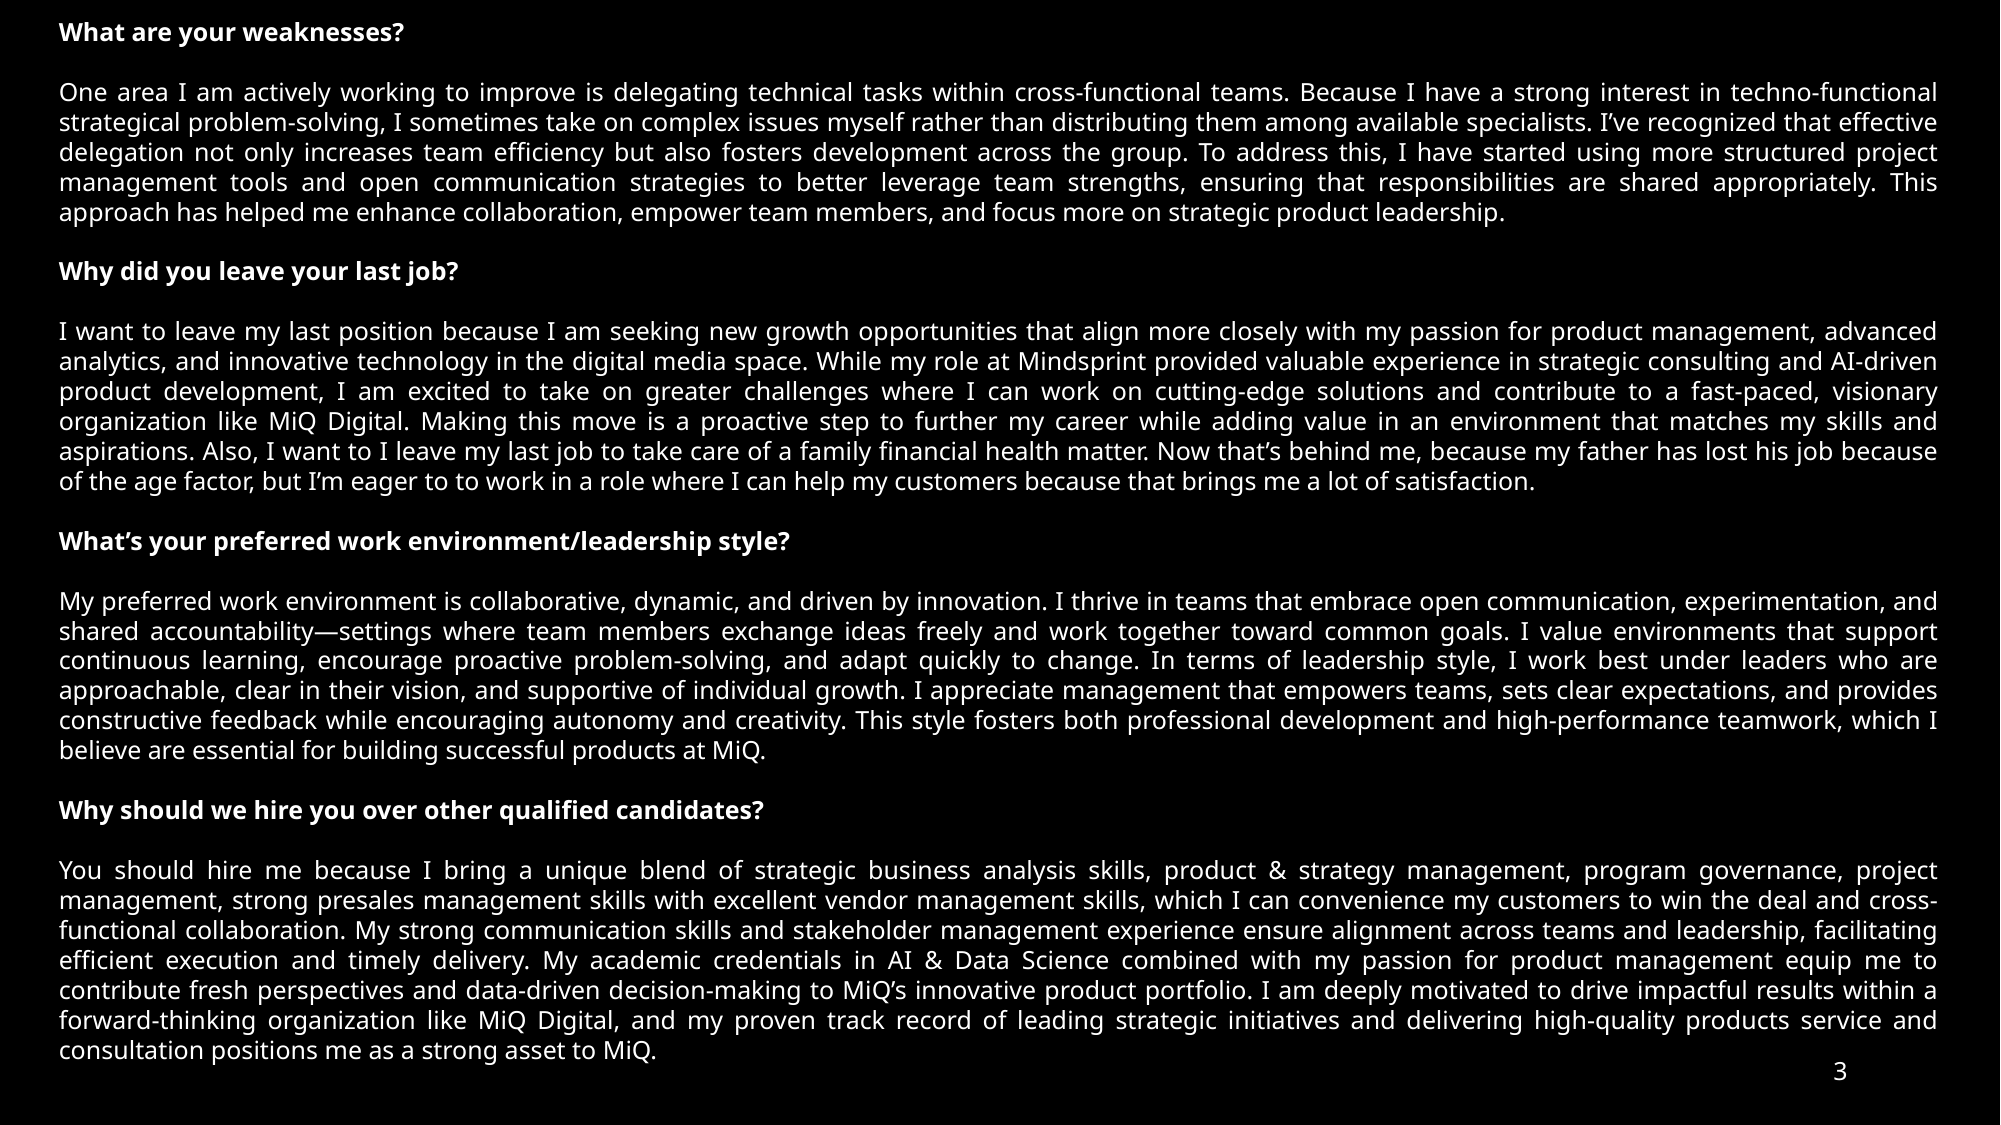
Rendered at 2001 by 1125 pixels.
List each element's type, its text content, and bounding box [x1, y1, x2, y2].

slide_number 3 [1412, 1044, 1863, 1103]
text_box What are your weaknesses? One area I am actively working to improve is delegating technical tasks within cross-functional teams. Because I have a strong interest in techno-functional strategical problem-solving, I sometimes take on complex issues myself rather than distributing them among available specialists. I’ve recognized that effective delegation not only increases team efficiency but also fosters development across the group. To address this, I have started using more structured project management tools and open communication strategies to better leverage team strengths, ensuring that responsibilities are shared appropriately. This approach has helped me enhance collaboration, empower team members, and focus more on strategic product leadership. Why did you leave your last job? I want to leave my last position because I am seeking new growth opportunities that align more closely with my passion for product management, advanced analytics, and innovative technology in the digital media space. While my role at Mindsprint provided valuable experience in strategic consulting and AI-driven product development, I am excited to take on greater challenges where I can work on cutting-edge solutions and contribute to a fast-paced, visionary organization like MiQ Digital. Making this move is a proactive step to further my career while adding value in an environment that matches my skills and aspirations. Also, I want to I leave my last job to take care of a family financial health matter. Now that’s behind me, because my father has lost his job because of the age factor, but I’m eager to to work in a role where I can help my customers because that brings me a lot of satisfaction. What’s your preferred work environment/leadership style? My preferred work environment is collaborative, dynamic, and driven by innovation. I thrive in teams that embrace open communication, experimentation, and shared accountability—settings where team members exchange ideas freely and work together toward common goals. I value environments that support continuous learning, encourage proactive problem-solving, and adapt quickly to change. In terms of leadership style, I work best under leaders who are approachable, clear in their vision, and supportive of individual growth. I appreciate management that empowers teams, sets clear expectations, and provides constructive feedback while encouraging autonomy and creativity. This style fosters both professional development and high-performance teamwork, which I believe are essential for building successful products at MiQ. Why should we hire you over other qualified candidates? You should hire me because I bring a unique blend of strategic business analysis skills, product & strategy management, program governance, project management, strong presales management skills with excellent vendor management skills, which I can convenience my customers to win the deal and cross-functional collaboration. My strong communication skills and stakeholder management experience ensure alignment across teams and leadership, facilitating efficient execution and timely delivery. My academic credentials in AI & Data Science combined with my passion for product management equip me to contribute fresh perspectives and data-driven decision-making to MiQ’s innovative product portfolio. I am deeply motivated to drive impactful results within a forward-thinking organization like MiQ Digital, and my proven track record of leading strategic initiatives and delivering high-quality products service and consultation positions me as a strong asset to MiQ. [42, 36, 1958, 1044]
